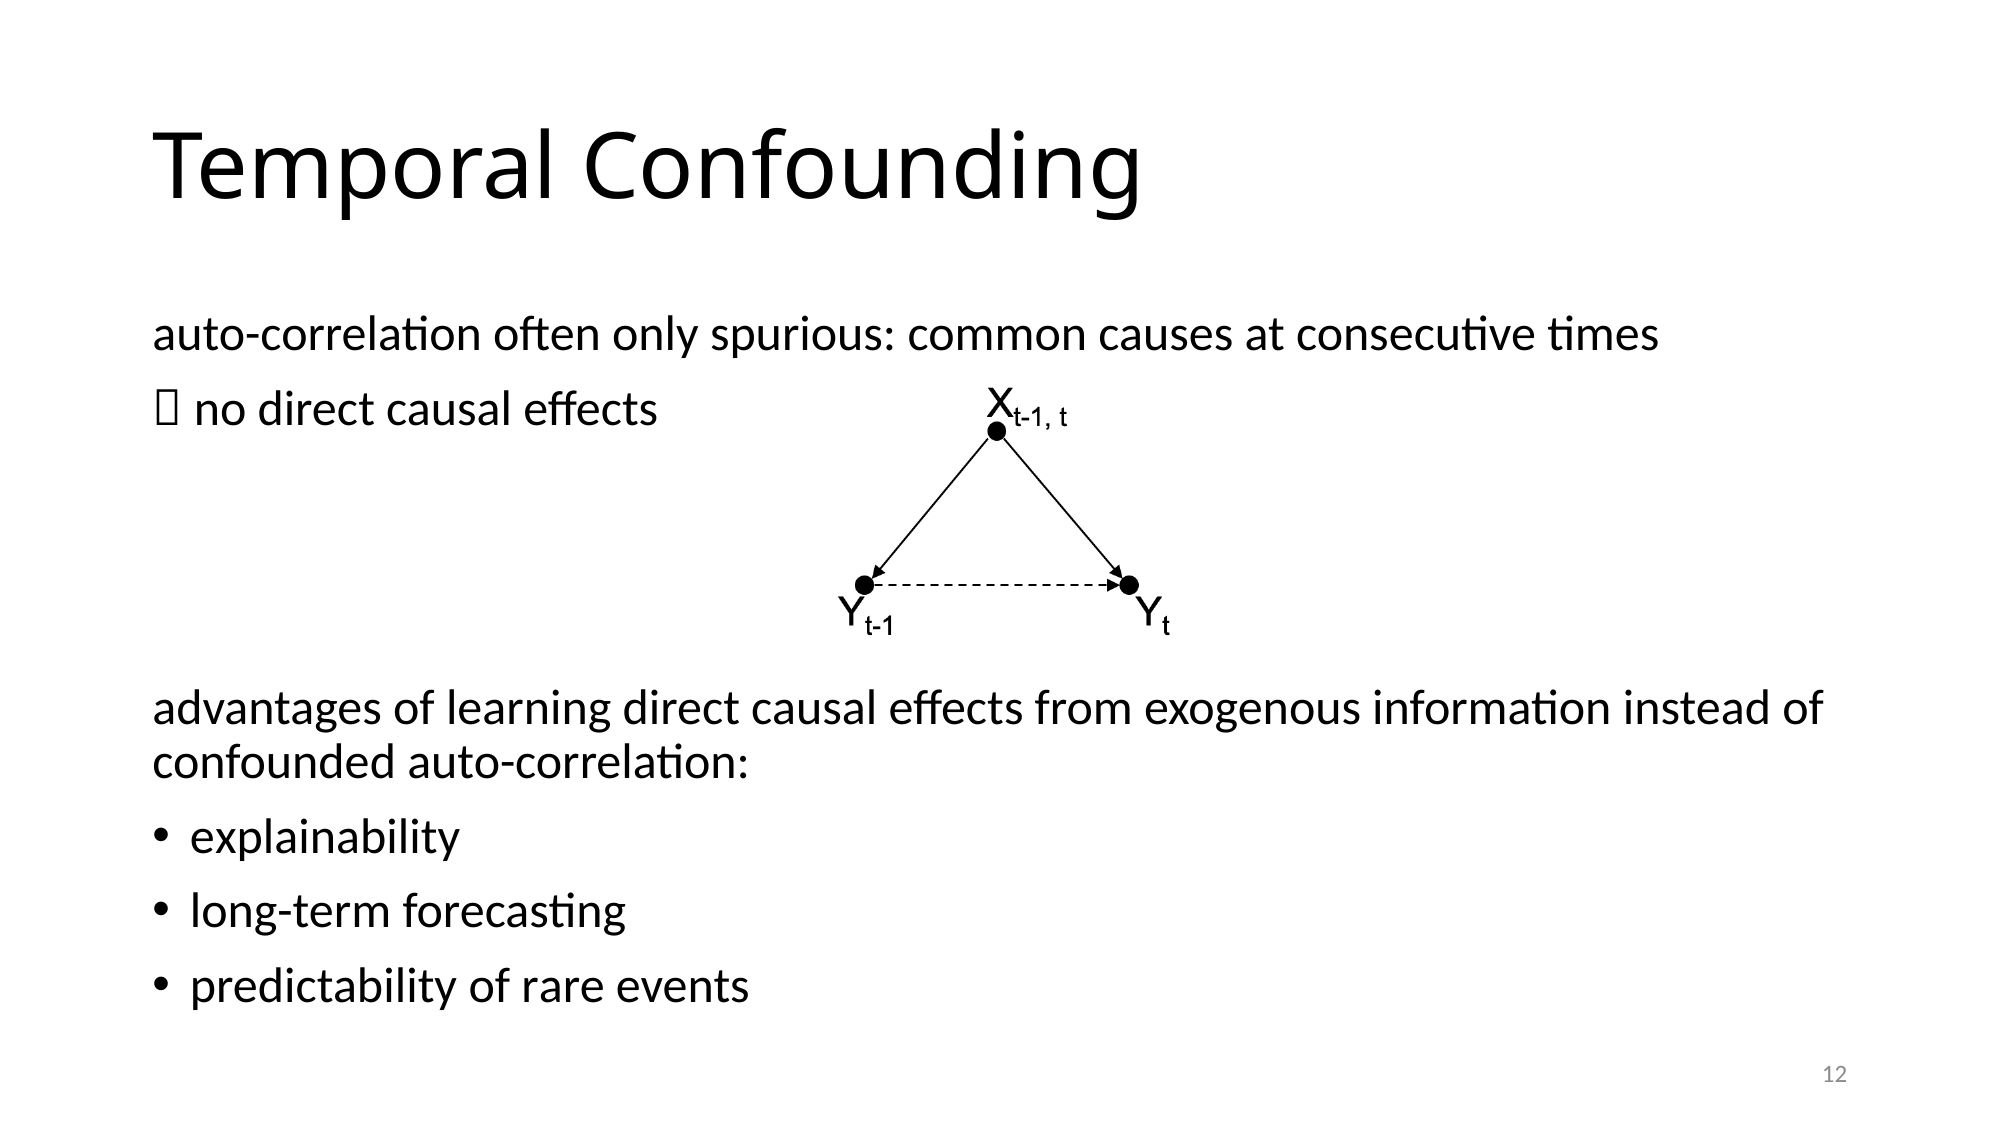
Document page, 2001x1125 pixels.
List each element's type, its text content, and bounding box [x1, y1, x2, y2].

title Temporal Confounding [137, 59, 1863, 278]
slide_number 12 [1412, 1042, 1863, 1103]
list auto-correlation often only spurious: common causes at consecutive times  no direct causal effects advantages of learning direct causal effects from exogenous information instead of confounded auto-correlation: explainability long-term forecasting predictability of rare events [137, 299, 1863, 1043]
picture [814, 364, 1186, 657]
